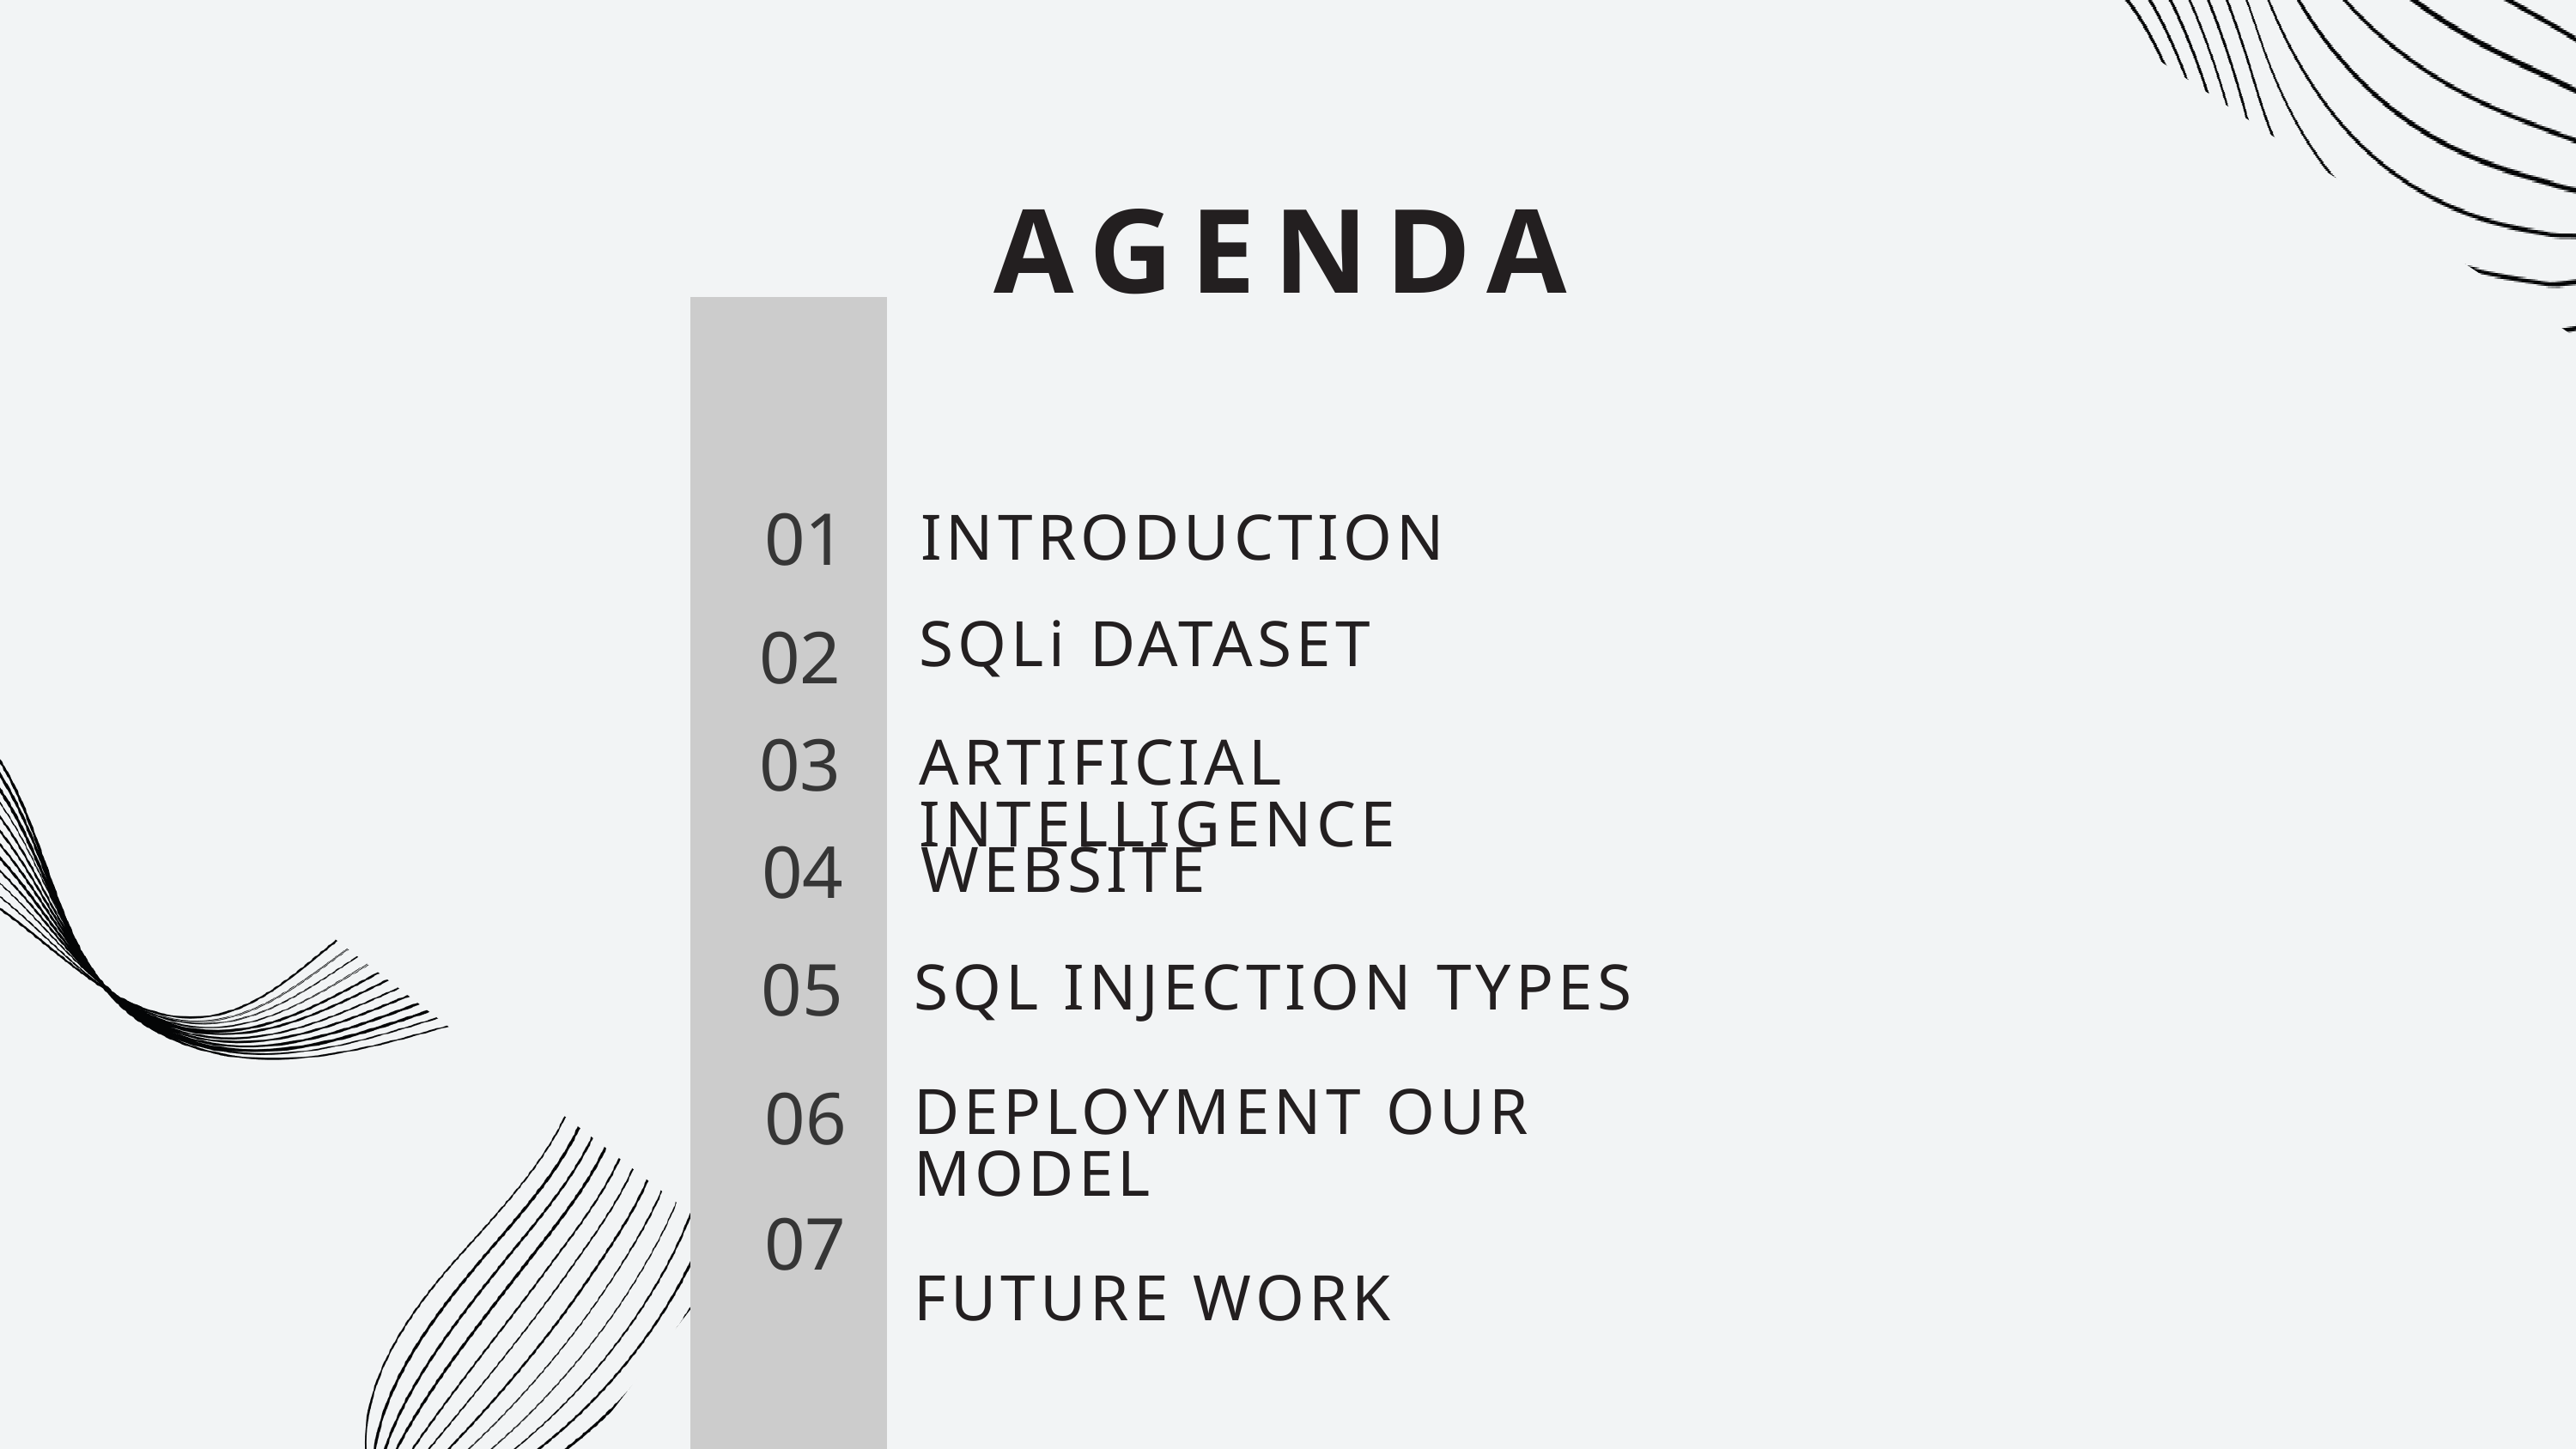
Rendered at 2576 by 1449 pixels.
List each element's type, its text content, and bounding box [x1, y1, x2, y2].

text_box SQLi DATASET [919, 616, 1735, 680]
text_box [2068, 0, 2576, 338]
text_box INTRODUCTION [920, 510, 1736, 573]
text_box SQL INJECTION TYPES DEPLOYMENT OUR MODEL FUTURE WORK [914, 960, 1731, 1334]
text_box ARTIFICIAL INTELLIGENCE [919, 735, 1776, 860]
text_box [690, 296, 888, 1449]
text_box AGENDA [758, 70, 1803, 317]
text_box [0, 680, 690, 1449]
text_box WEBSITE [920, 842, 1736, 906]
